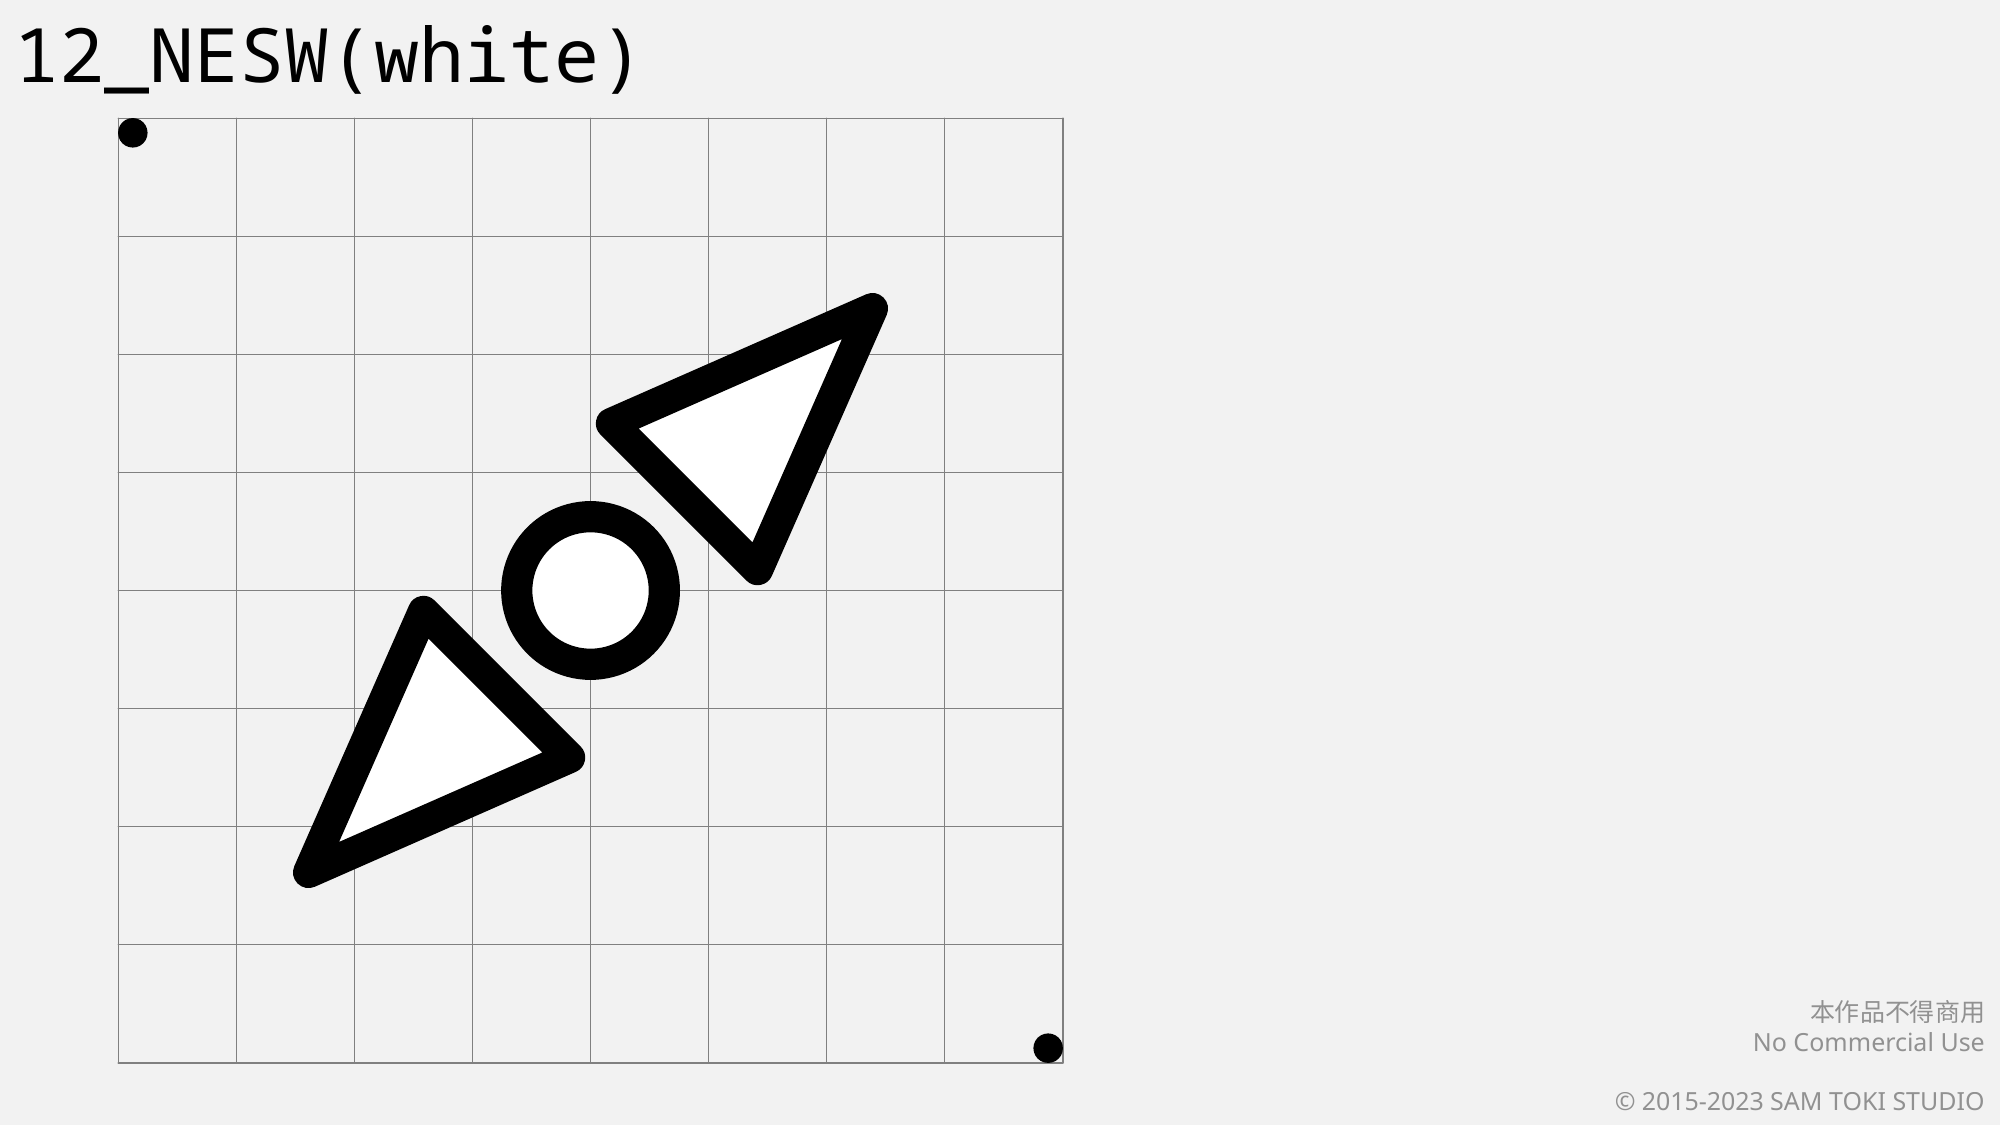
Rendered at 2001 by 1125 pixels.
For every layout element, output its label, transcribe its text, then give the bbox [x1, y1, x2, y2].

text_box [118, 118, 1063, 1063]
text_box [487, 191, 694, 990]
text_box 12_NESW(white) [0, 0, 1772, 105]
